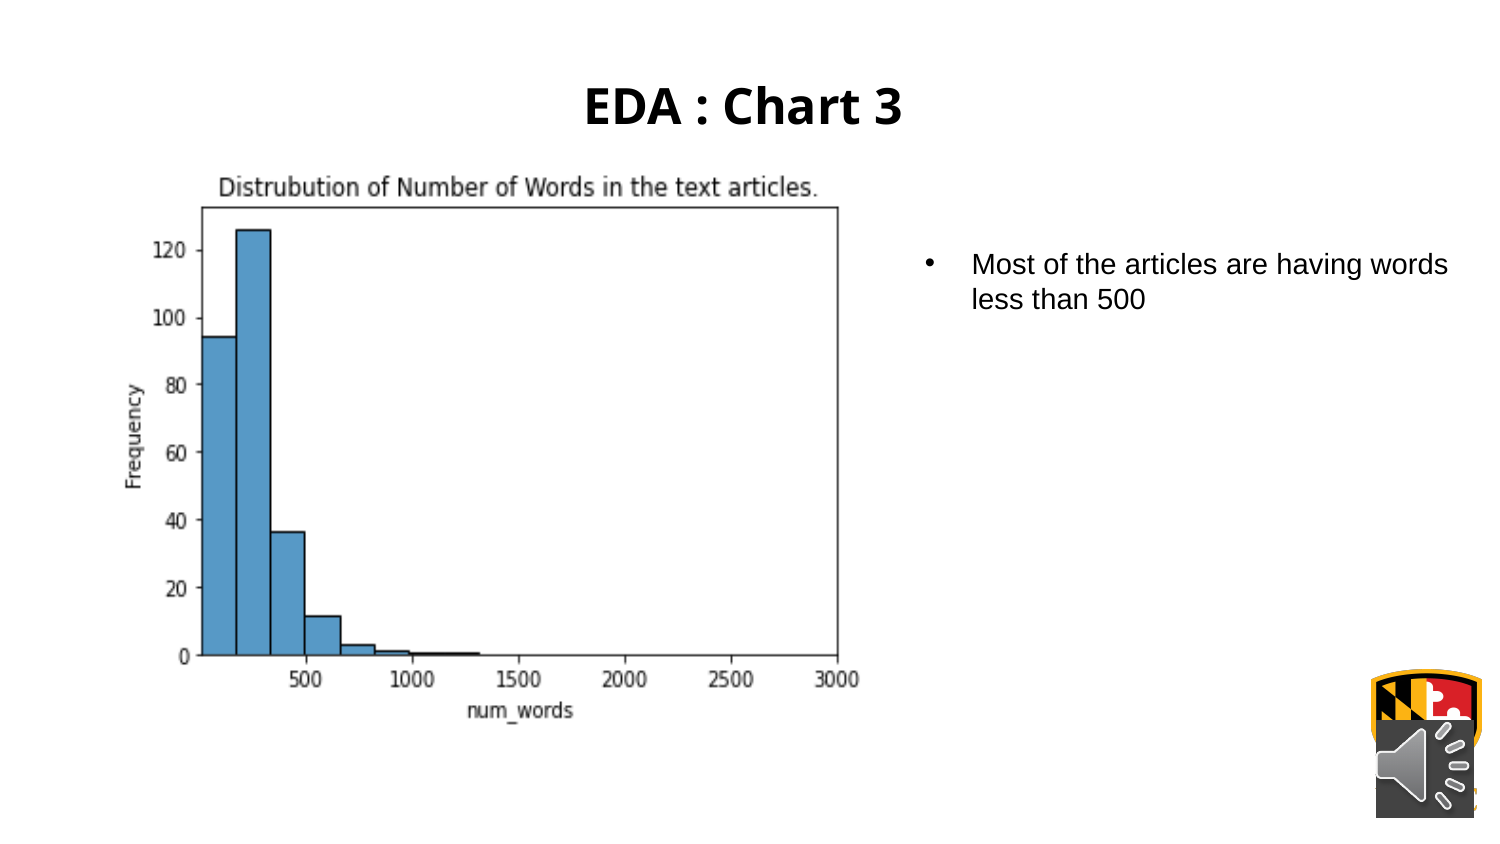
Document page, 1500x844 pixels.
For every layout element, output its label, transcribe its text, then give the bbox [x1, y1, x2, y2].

picture [1370, 669, 1482, 819]
picture [103, 168, 953, 739]
title EDA : Chart 3 [75, 59, 1425, 154]
text_box Most of the articles are having words less than 500 [957, 237, 1482, 323]
